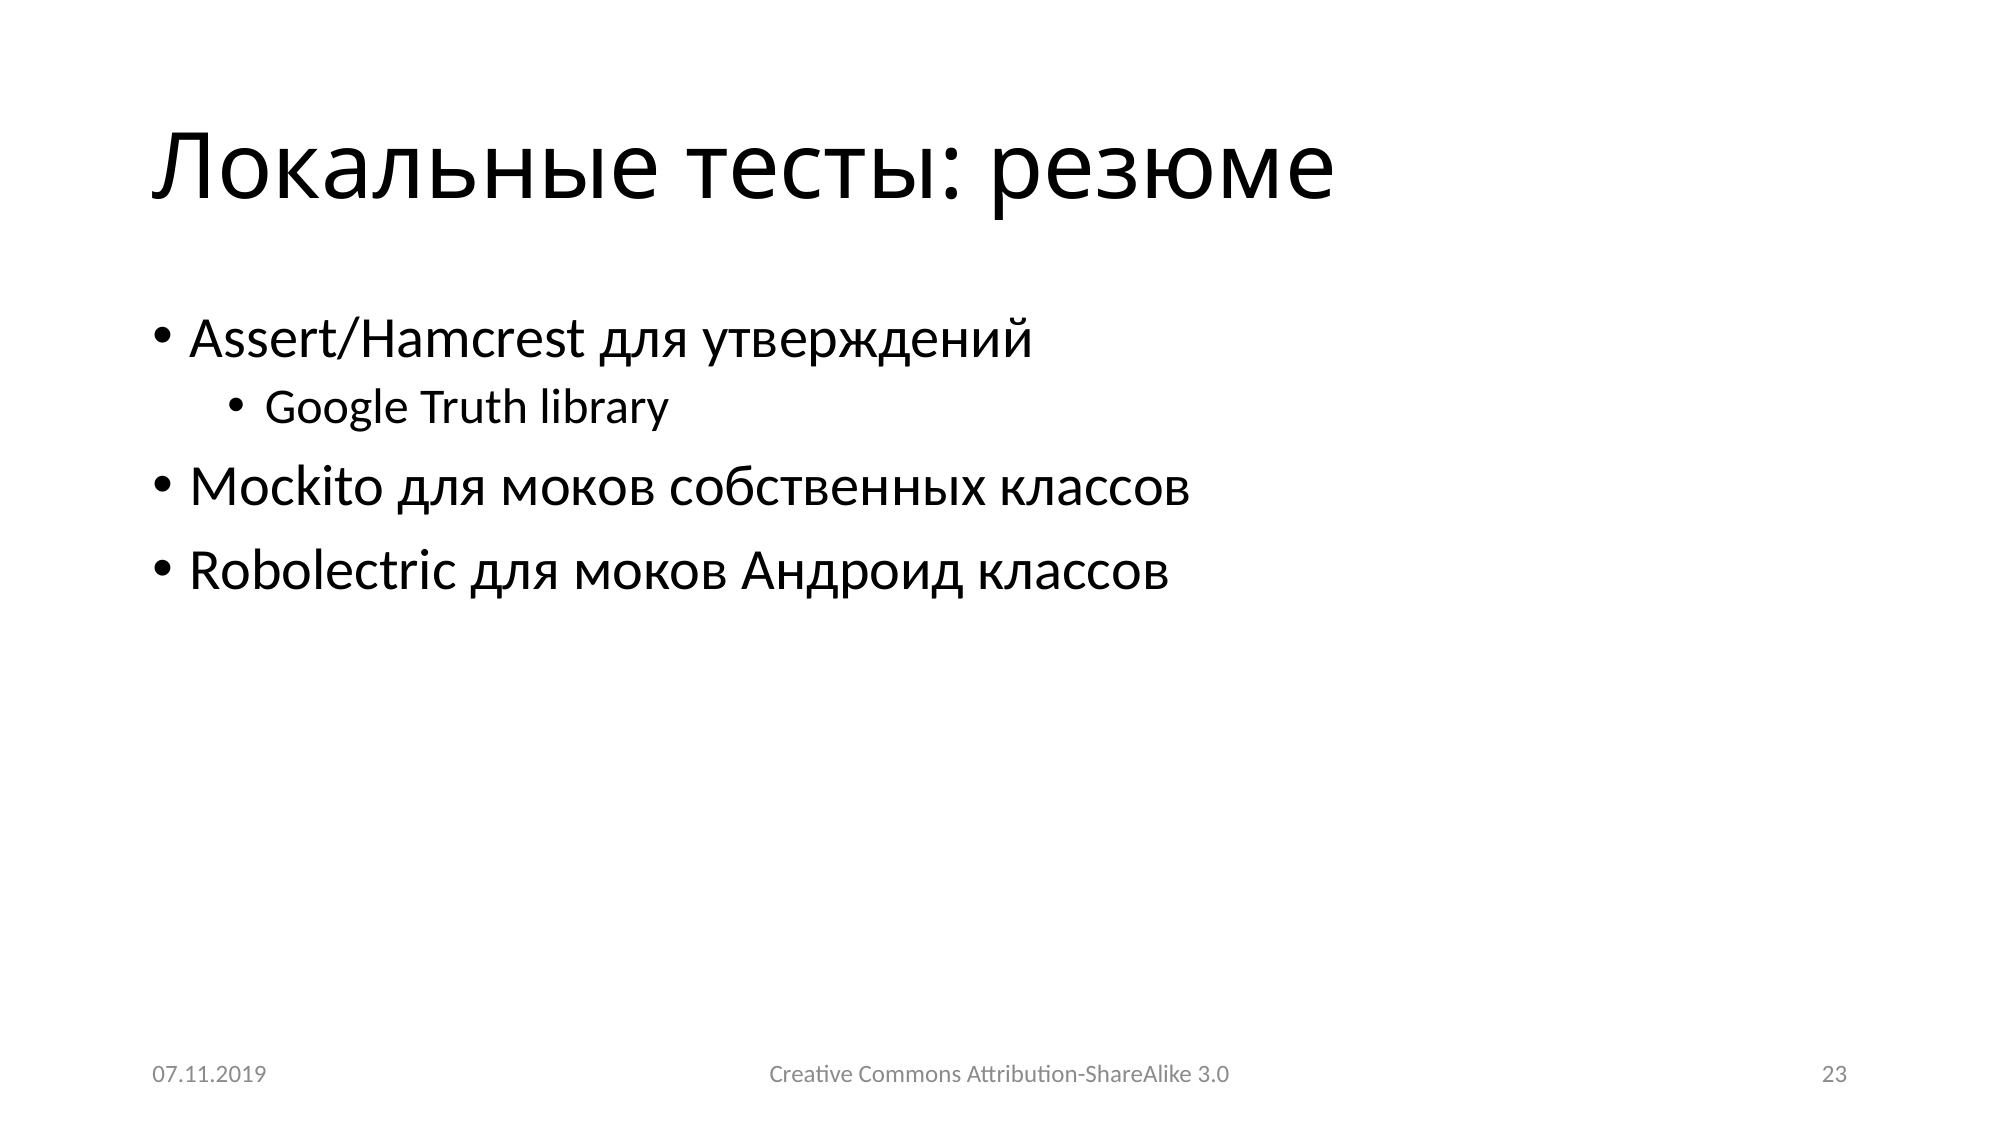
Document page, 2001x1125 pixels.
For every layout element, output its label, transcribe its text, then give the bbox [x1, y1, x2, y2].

title Локальные тесты: резюме [137, 59, 1863, 278]
slide_number 23 [1412, 1042, 1863, 1103]
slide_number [137, 1042, 588, 1103]
footer Creative Commons Attribution-ShareAlike 3.0 [662, 1042, 1338, 1103]
list Assert/Hamcrest для утверждений Google Truth library Mockito для моков собственных классов Robolectric для моков Андроид классов [137, 299, 1863, 1014]
